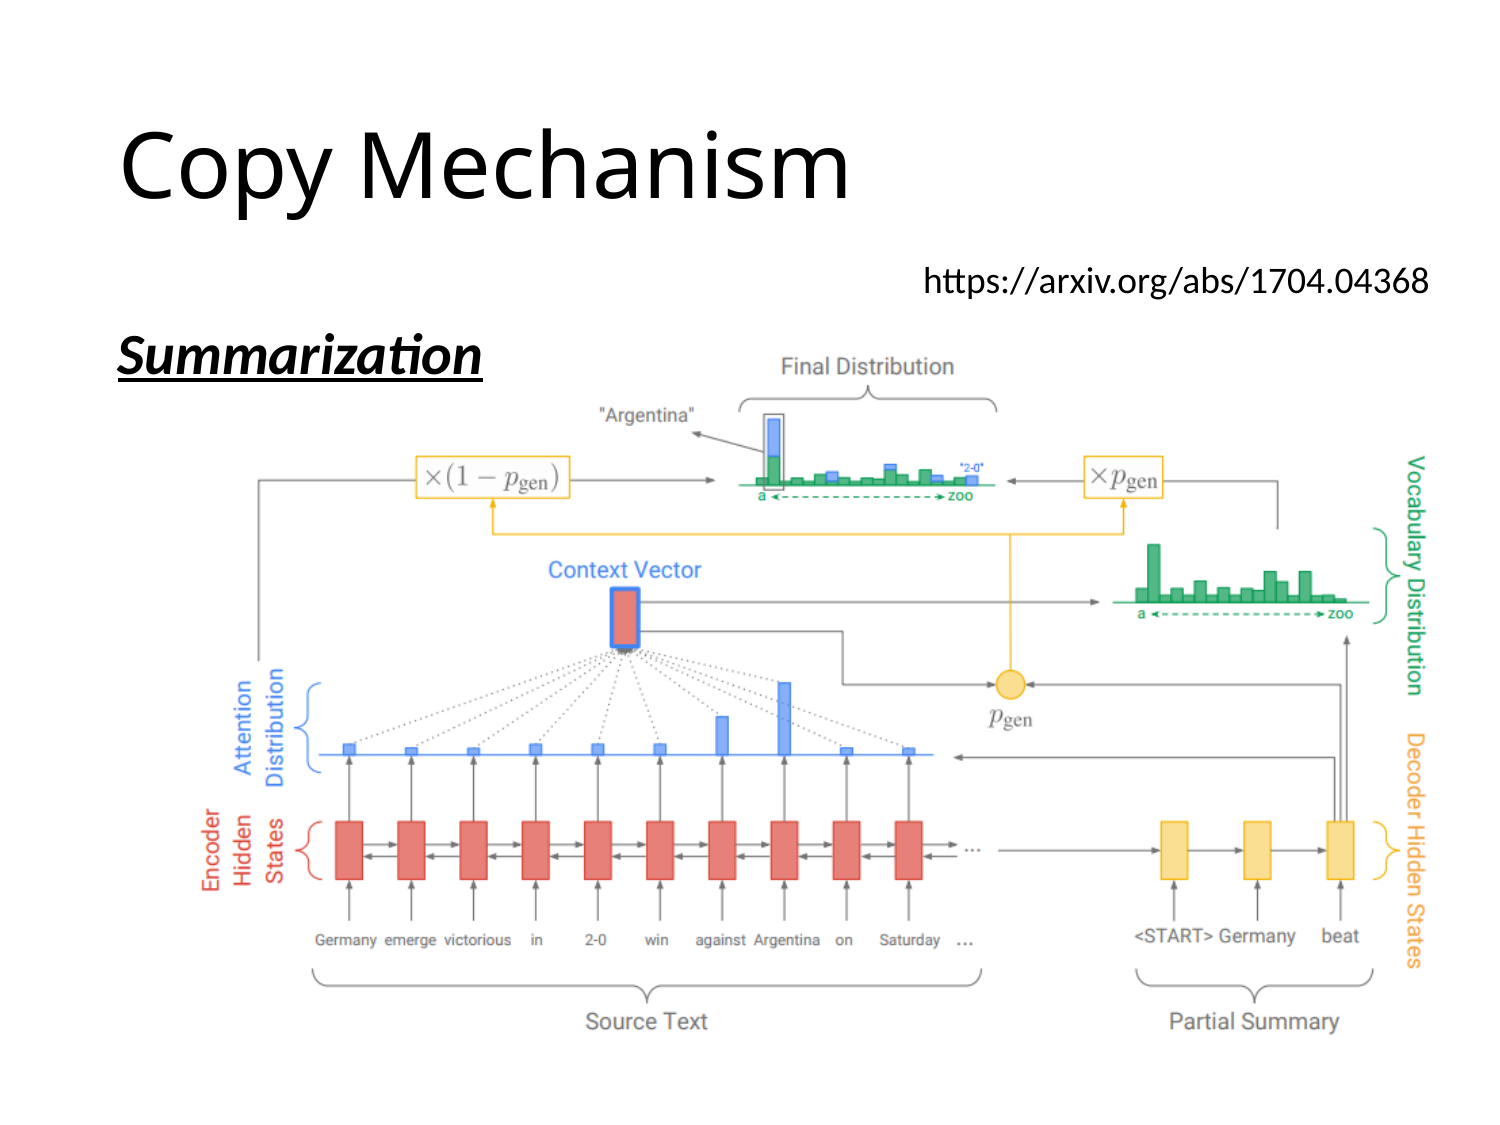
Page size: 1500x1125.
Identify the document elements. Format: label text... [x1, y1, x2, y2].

title Copy Mechanism [103, 59, 1397, 278]
text_box https://arxiv.org/abs/1704.04368 [908, 248, 1445, 309]
text_box Summarization [103, 308, 523, 394]
picture [163, 327, 1475, 1066]
